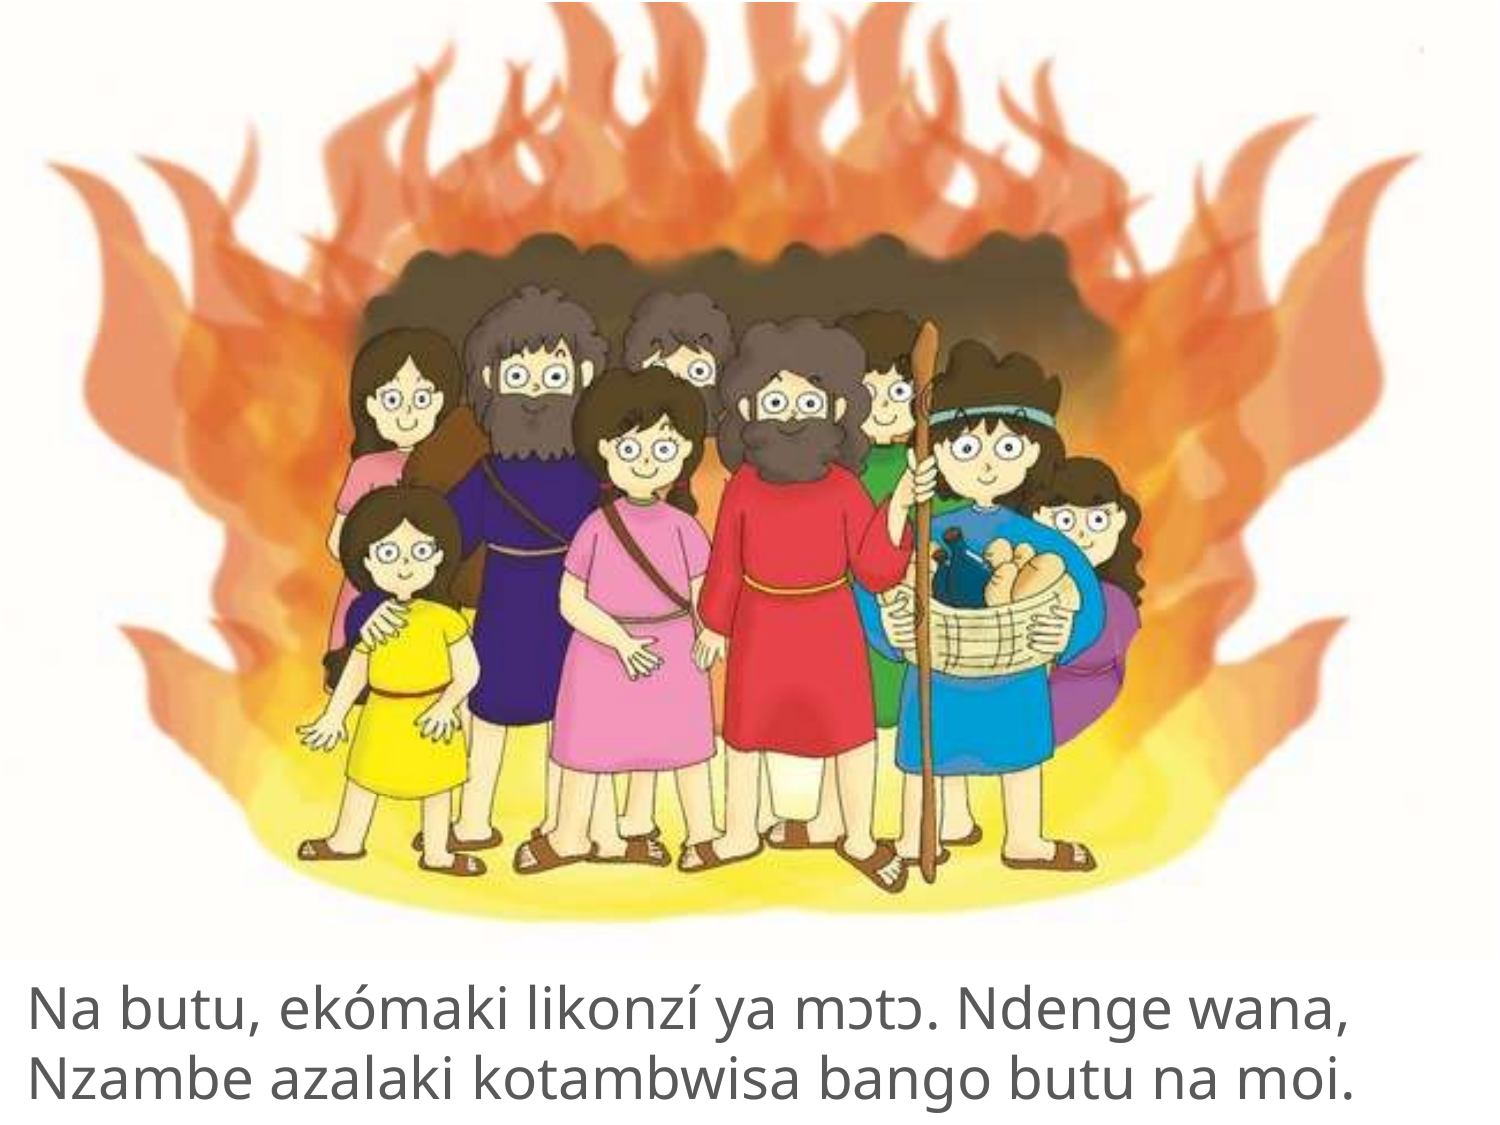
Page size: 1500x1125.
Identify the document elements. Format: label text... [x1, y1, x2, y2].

text_box Na butu, ekómaki likonzí ya mɔtɔ. Ndenge wana, Nzambe azalaki kotambwisa bango butu na moi. [11, 964, 1498, 1119]
picture [0, 2, 1498, 959]
